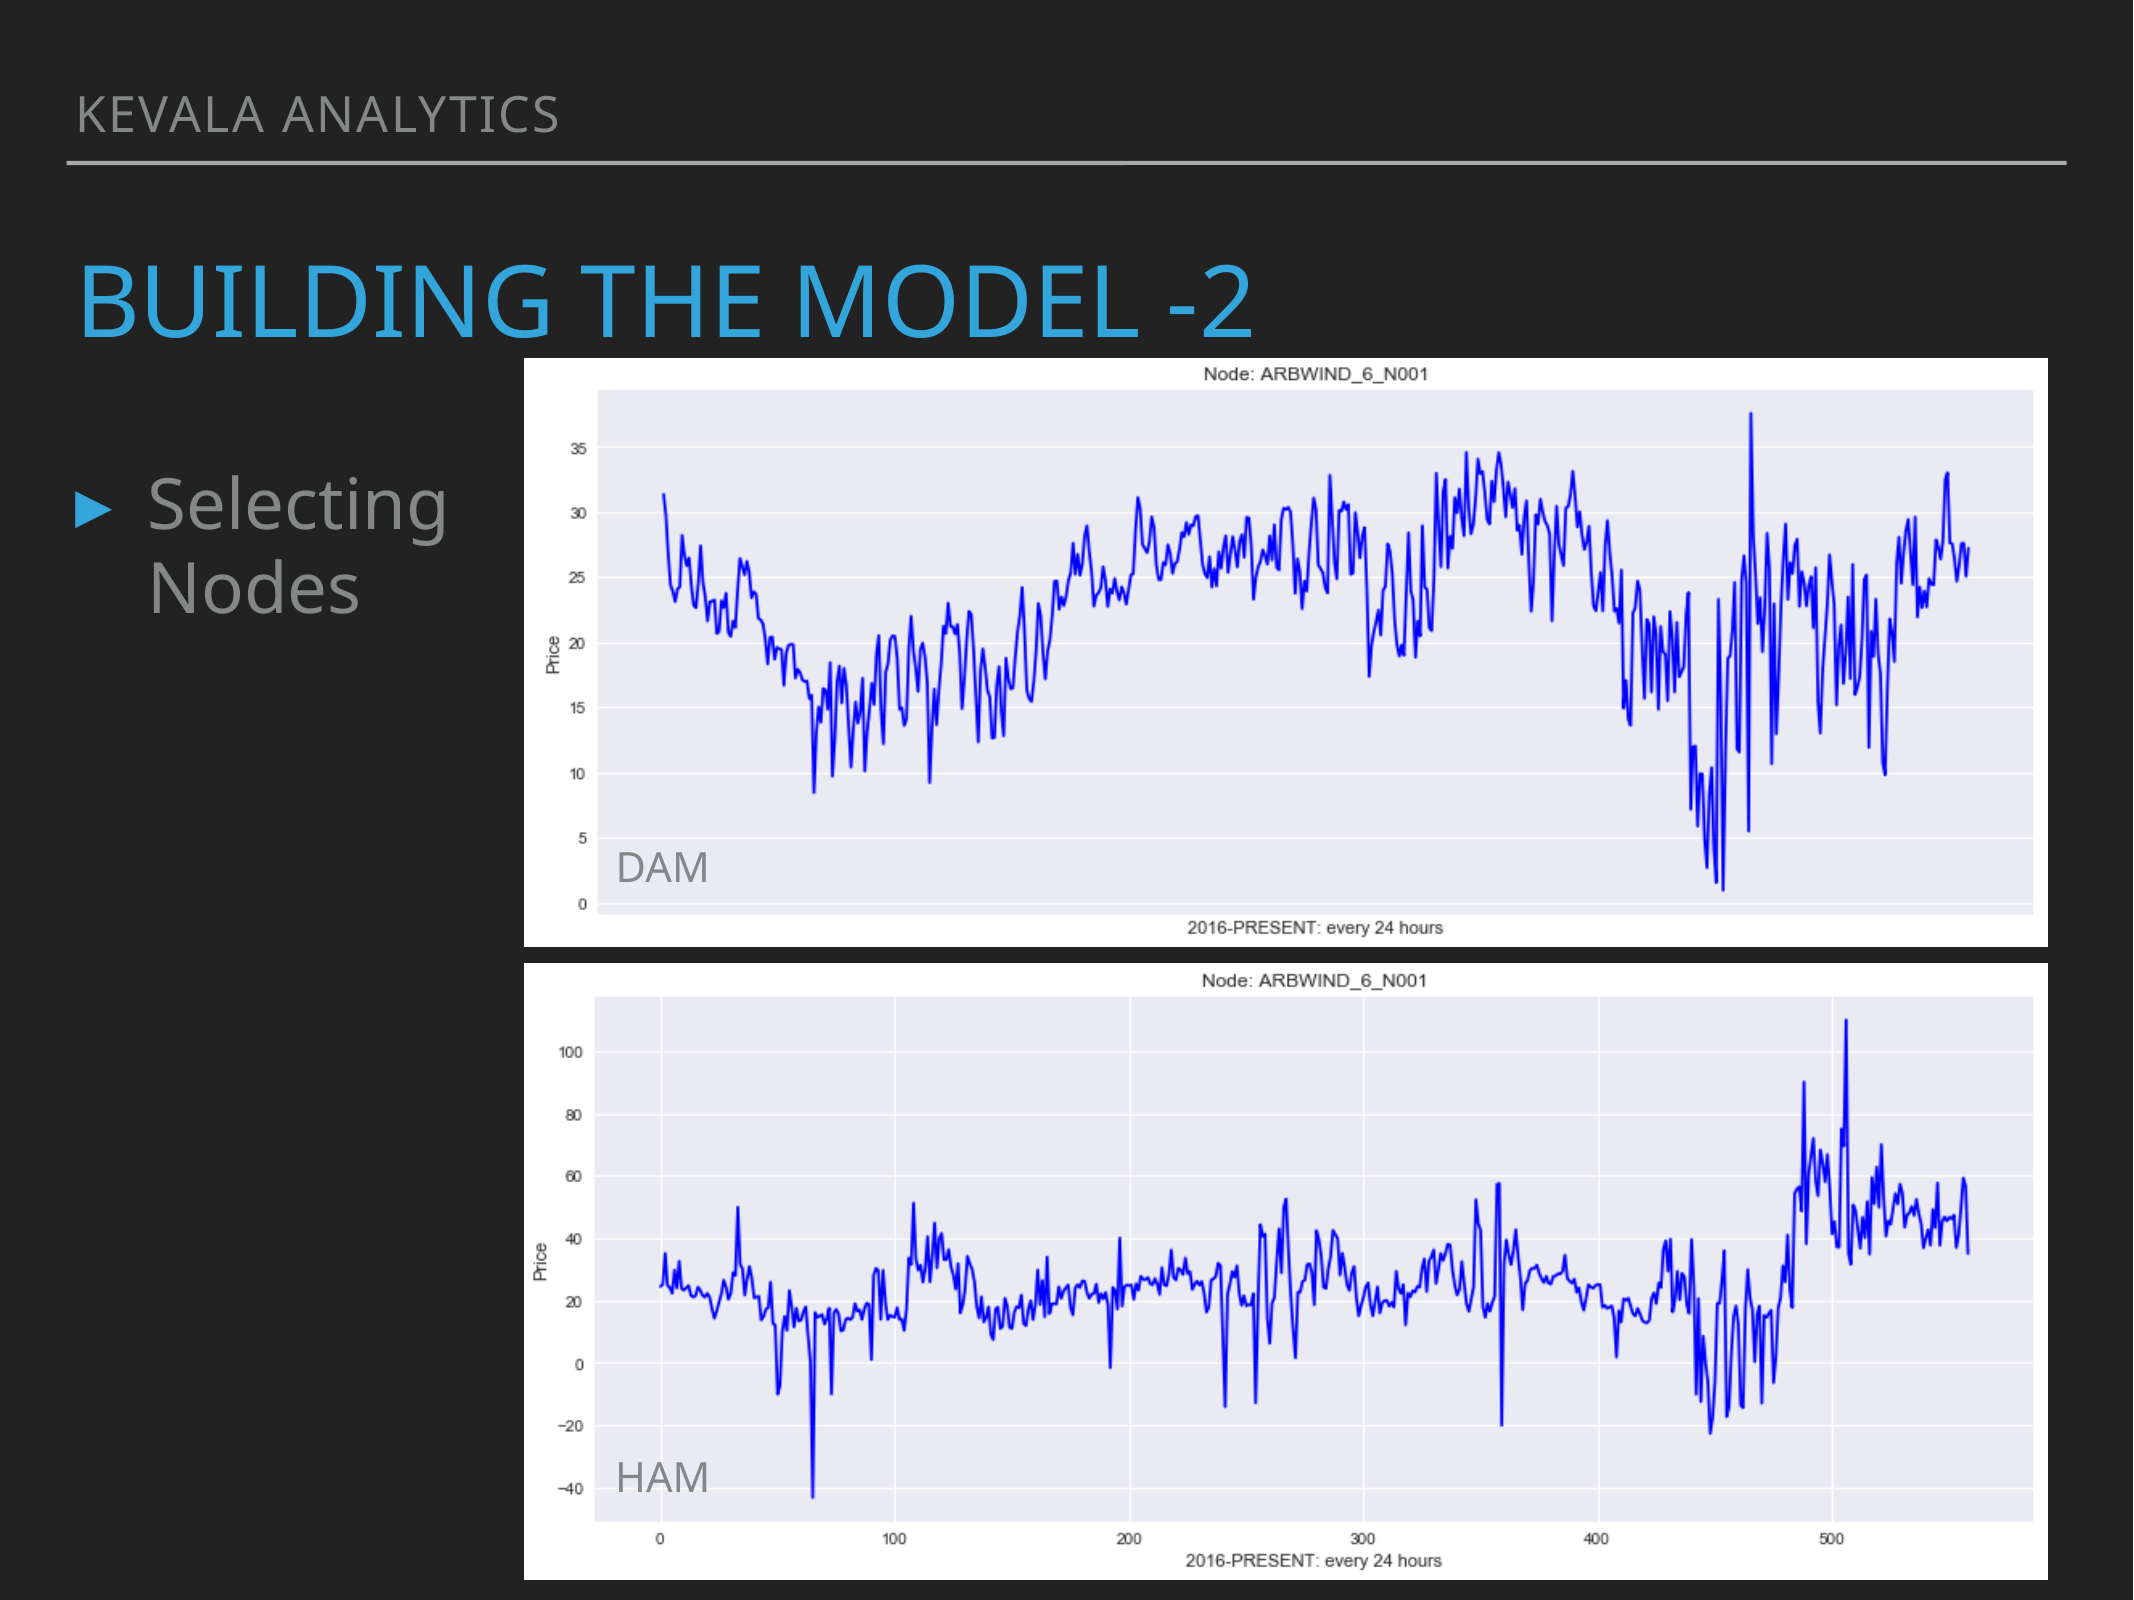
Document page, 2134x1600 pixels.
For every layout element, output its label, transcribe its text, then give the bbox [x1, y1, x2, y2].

list Selecting Nodes [66, 449, 504, 1453]
title Building the model -2 [66, 251, 2068, 372]
picture [523, 357, 2048, 947]
list kevala analytics [66, 74, 1901, 151]
picture [523, 962, 2048, 1580]
